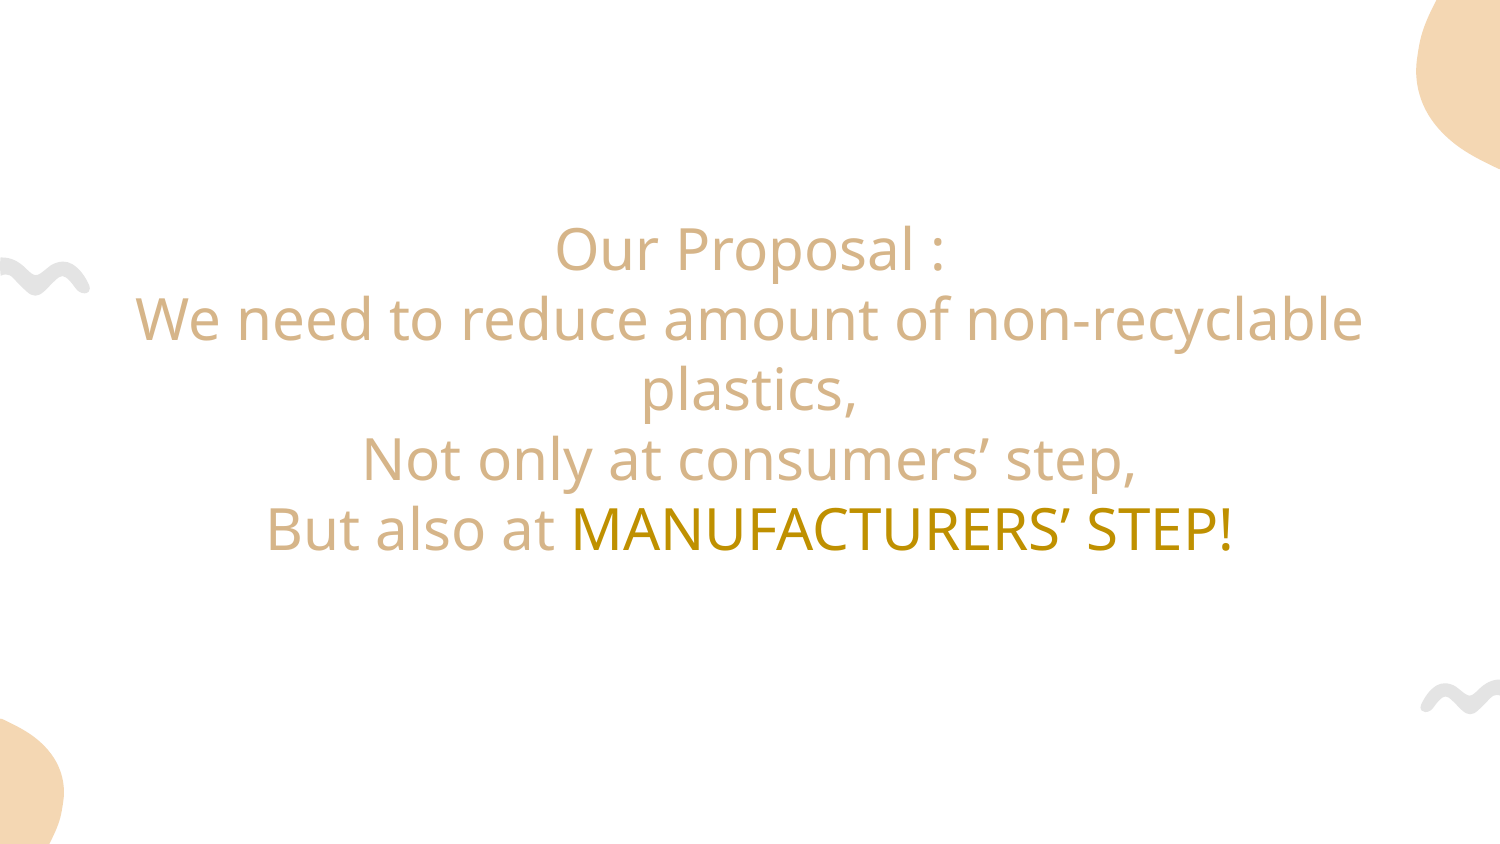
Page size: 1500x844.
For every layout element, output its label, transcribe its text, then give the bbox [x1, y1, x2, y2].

title Our Proposal : We need to reduce amount of non-recyclable plastics, Not only at consumers’ step, But also at MANUFACTURERS’ STEP! [39, 68, 1461, 776]
